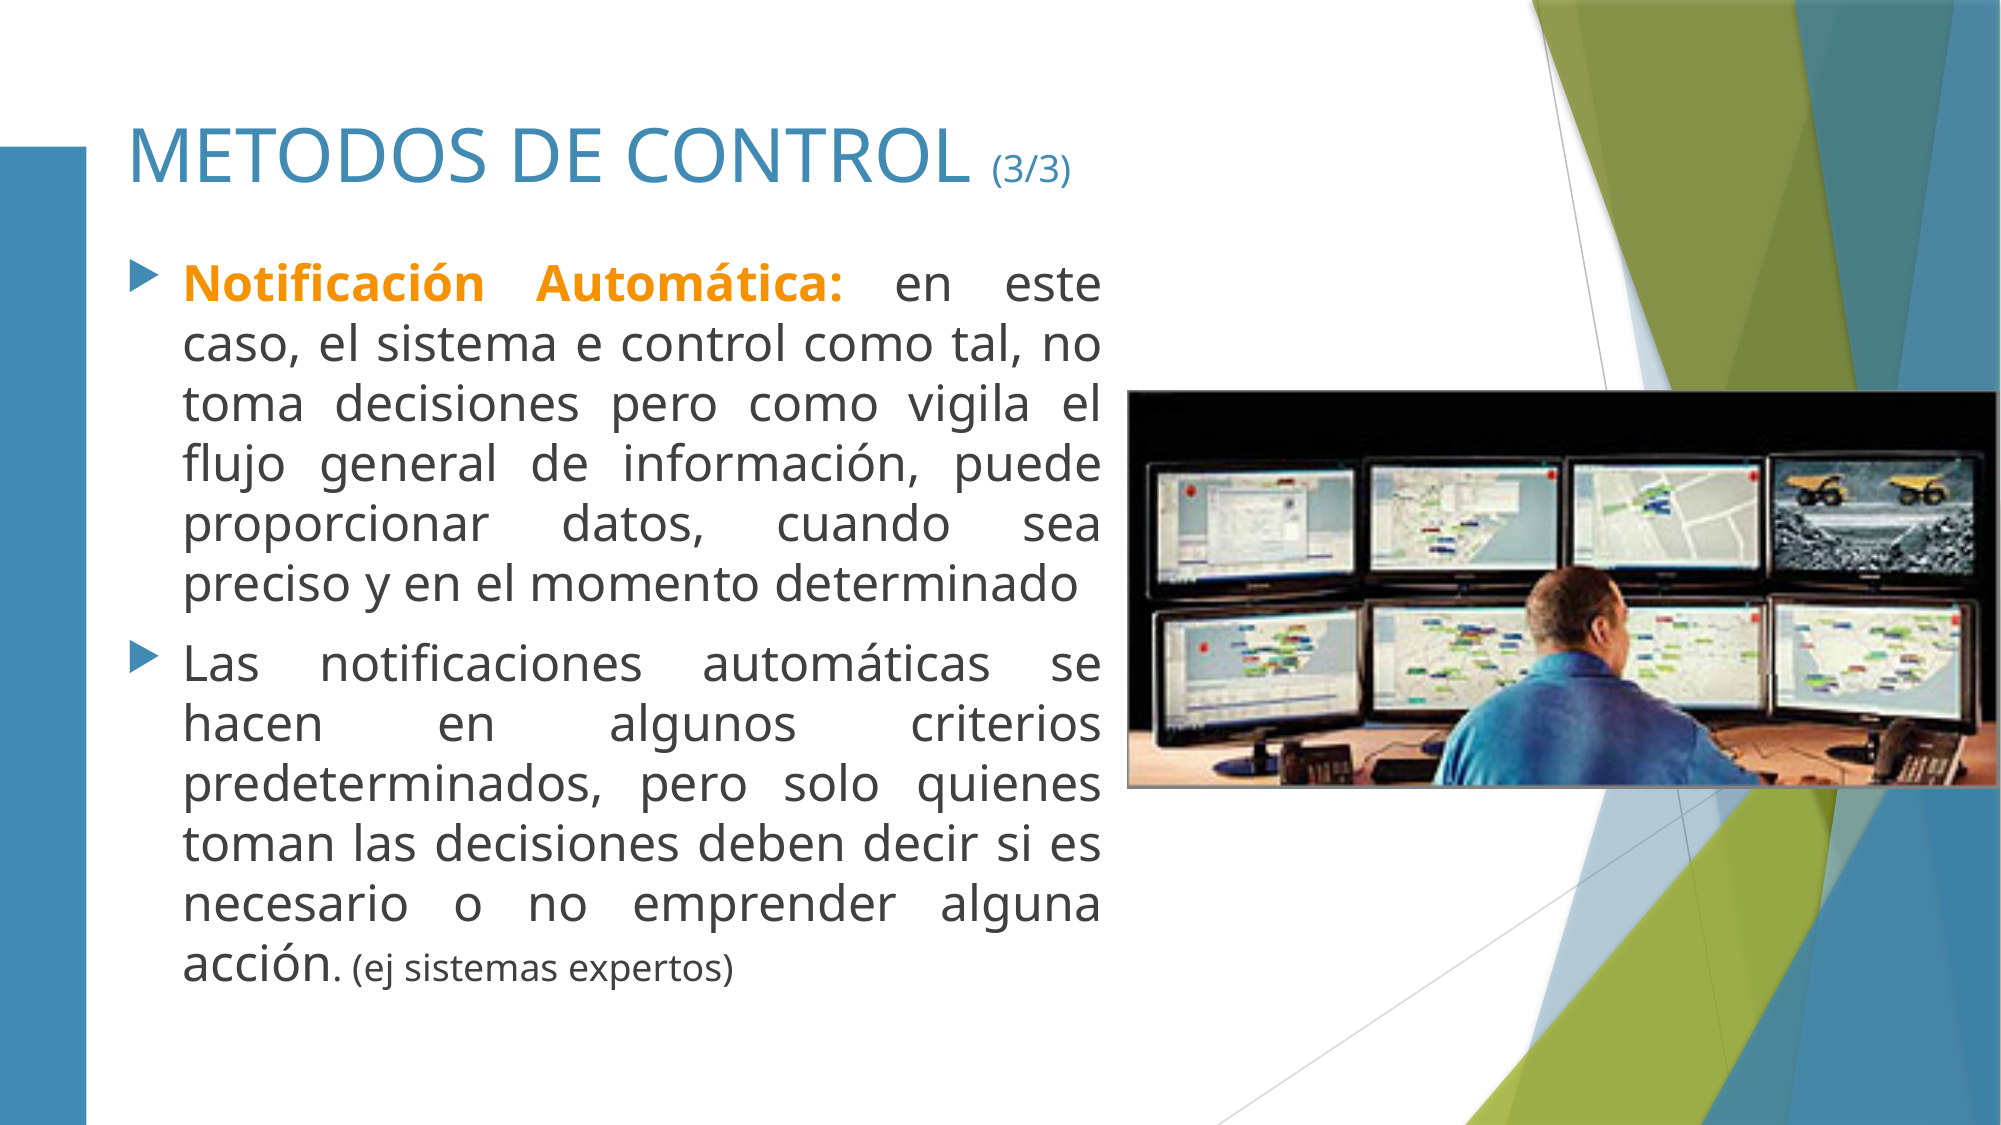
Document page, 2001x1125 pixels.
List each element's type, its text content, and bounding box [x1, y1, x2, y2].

picture [1126, 389, 2000, 790]
list Notificación Automática: en este caso, el sistema e control como tal, no toma decisiones pero como vigila el flujo general de información, puede proporcionar datos, cuando sea preciso y en el momento determinado Las notificaciones automáticas se hacen en algunos criterios predeterminados, pero solo quienes toman las decisiones deben decir si es necesario o no emprender alguna acción. (ej sistemas expertos) [111, 243, 1119, 1045]
title METODOS DE CONTROL (3/3) [111, 99, 1522, 317]
